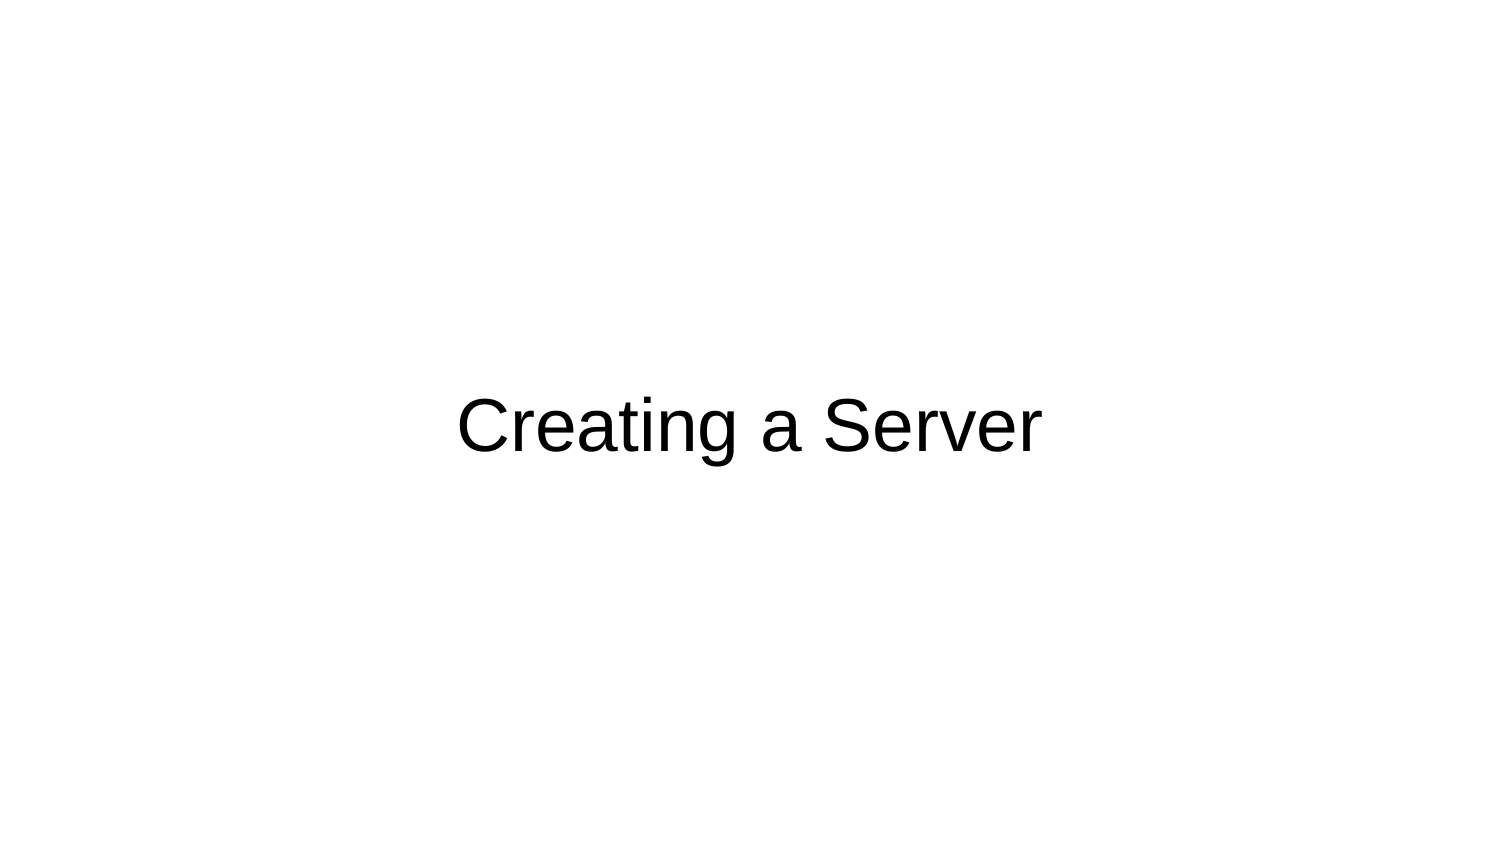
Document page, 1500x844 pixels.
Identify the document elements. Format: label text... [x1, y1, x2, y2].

title Creating a Server [51, 352, 1449, 491]
